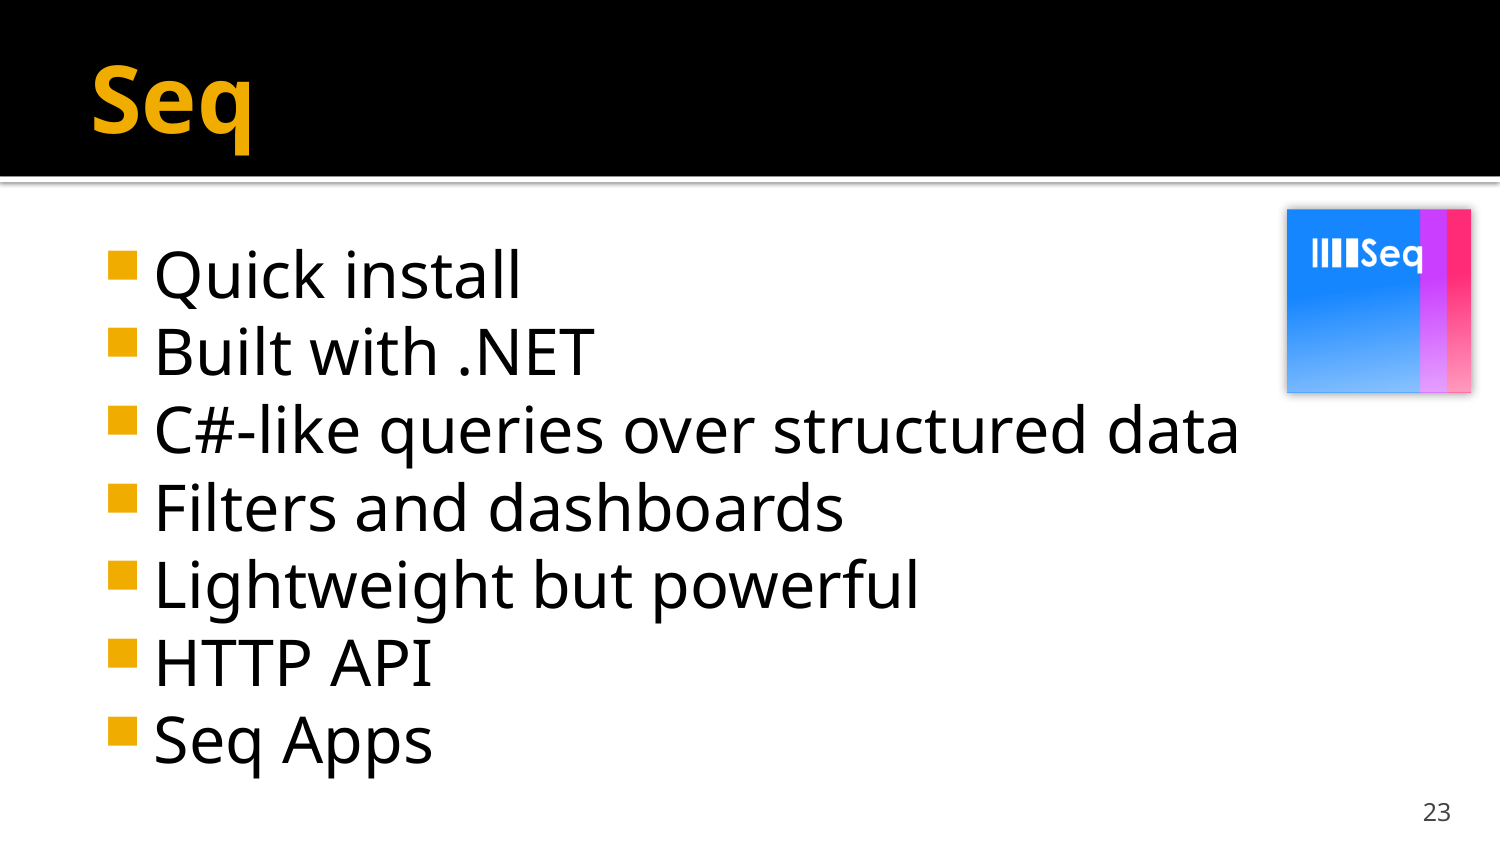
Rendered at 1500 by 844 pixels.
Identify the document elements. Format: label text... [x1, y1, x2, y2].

picture [1287, 209, 1471, 393]
slide_number 22 [1345, 796, 1467, 831]
list Quick install Built with .NET C#-like queries over structured data Filters and dashboards Lightweight but powerful HTTP API Seq Apps [75, 218, 1425, 788]
title Seq [75, 19, 1425, 174]
